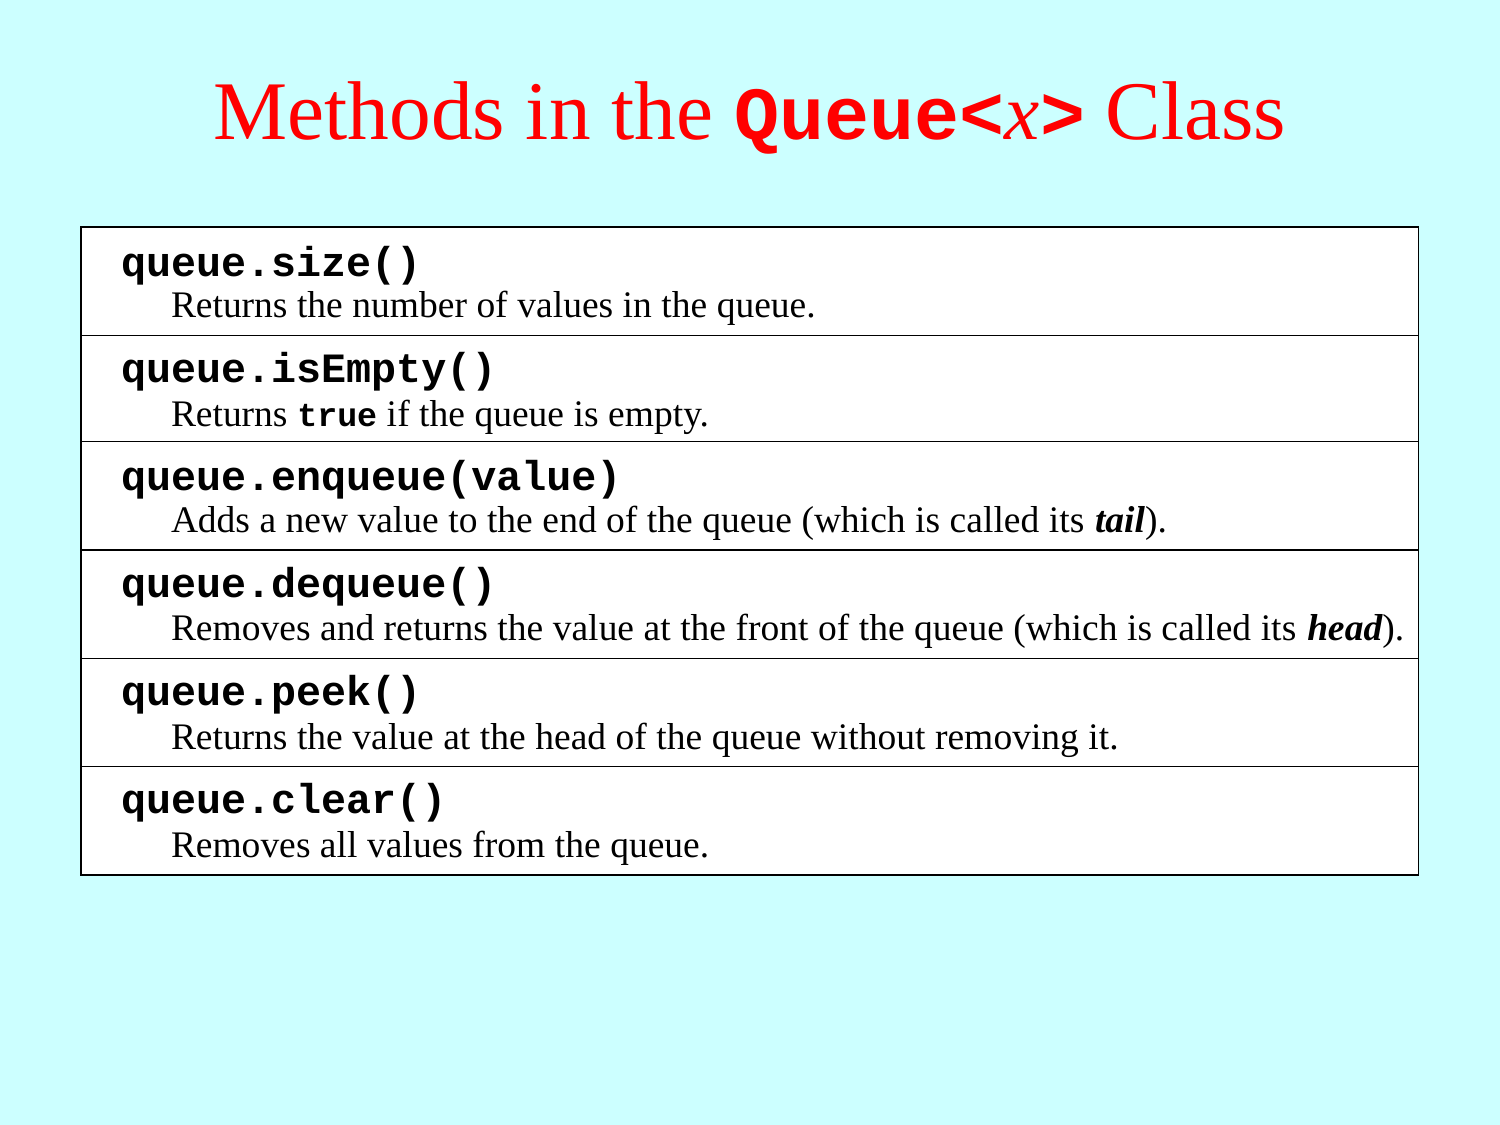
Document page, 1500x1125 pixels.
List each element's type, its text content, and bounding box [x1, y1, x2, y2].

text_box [80, 441, 1419, 547]
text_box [80, 764, 1419, 876]
title Methods in the Queue<x> Class [0, 12, 1500, 201]
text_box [80, 547, 1426, 659]
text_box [80, 332, 1419, 441]
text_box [80, 655, 1419, 763]
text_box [80, 226, 1419, 332]
